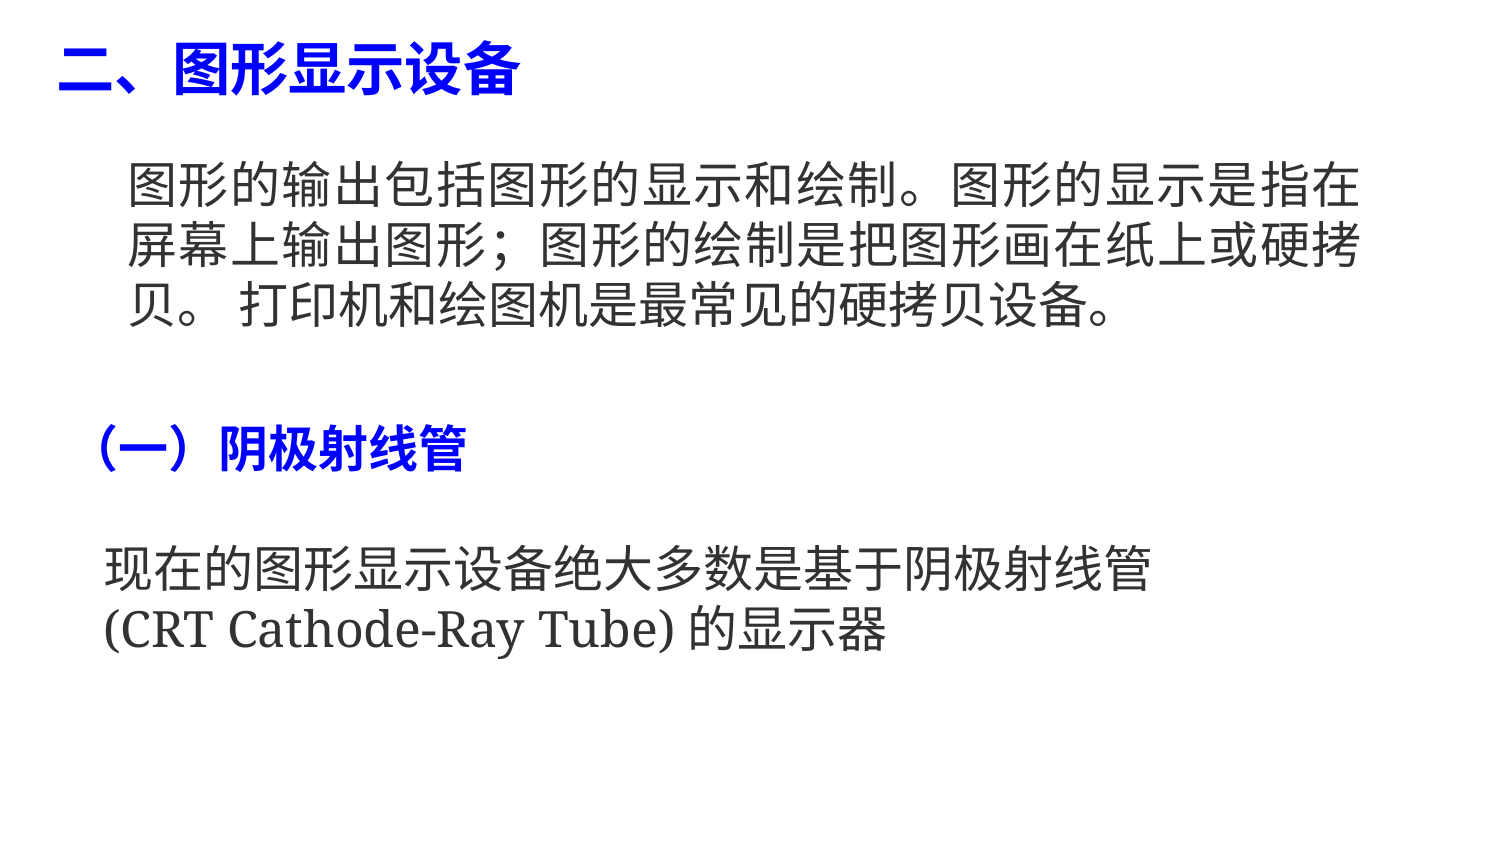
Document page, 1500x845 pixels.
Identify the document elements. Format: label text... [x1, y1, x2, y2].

title 二、图形显示设备 [54, 30, 526, 174]
text_box 图形的输出包括图形的显示和绘制。图形的显示是指在屏幕上输出图形；图形的绘制是把图形画在纸上或硬拷贝。 打印机和绘图机是最常见的硬拷贝设备。 （一）阴极射线管 现在的图形显示设备绝大多数是基于阴极射线管(CRT Cathode-Ray Tube)的显示器 [66, 151, 1363, 658]
